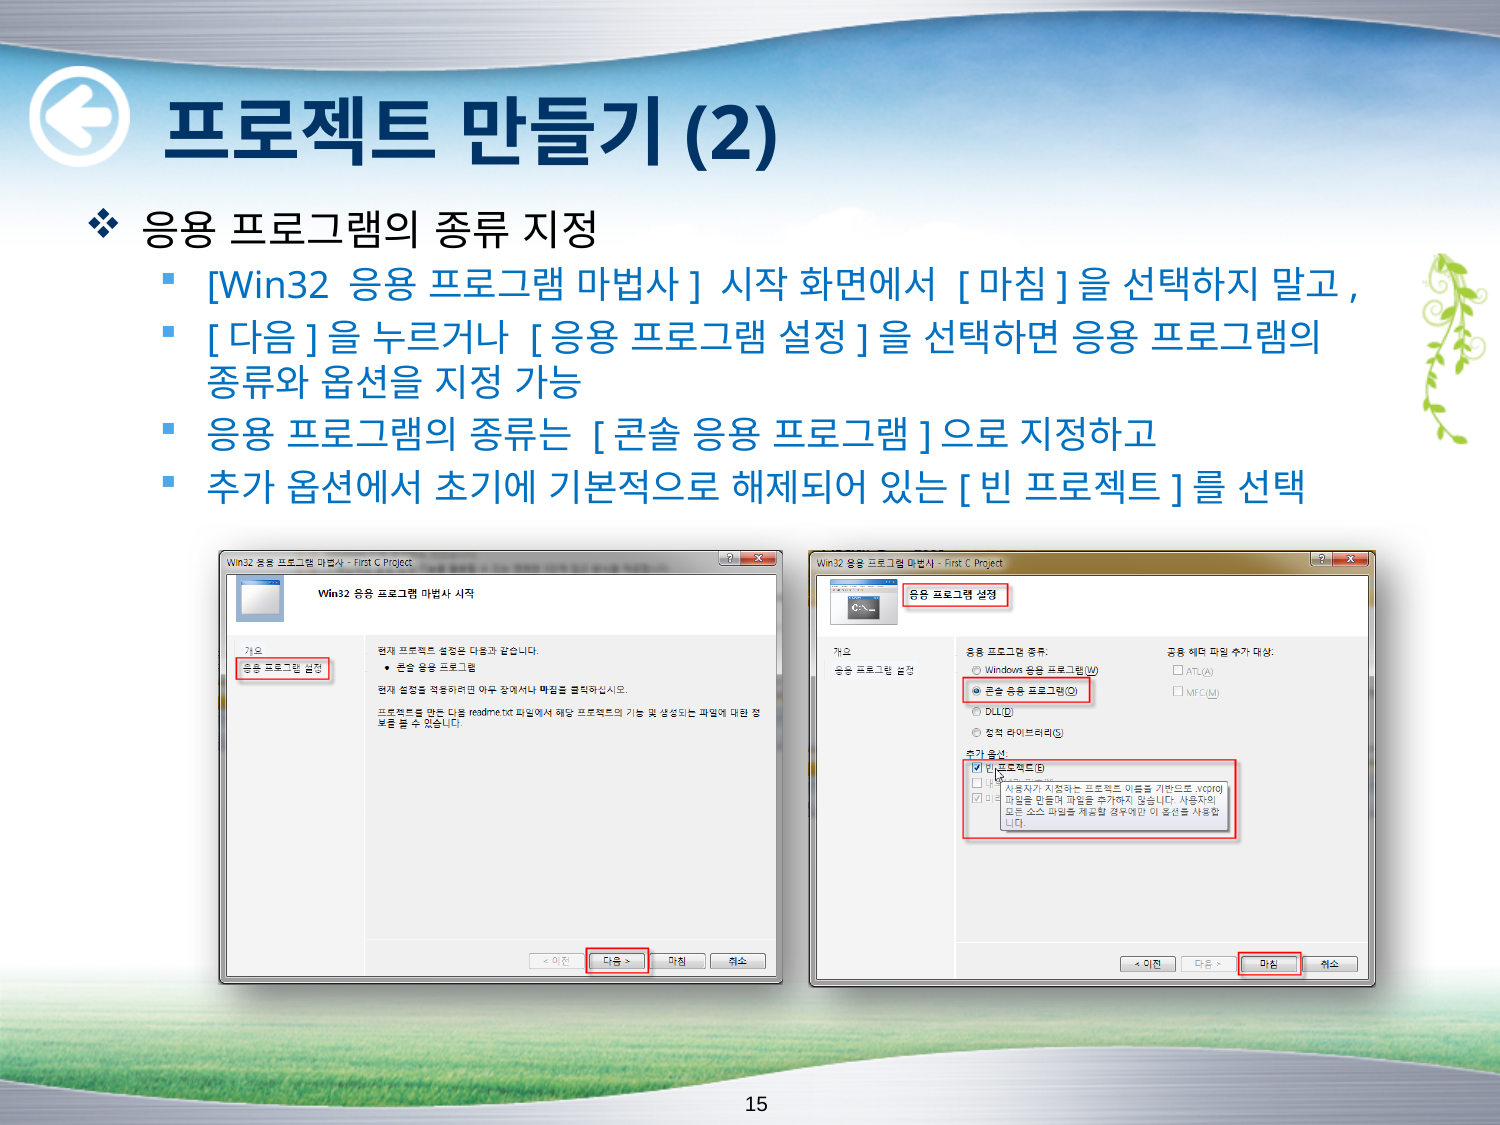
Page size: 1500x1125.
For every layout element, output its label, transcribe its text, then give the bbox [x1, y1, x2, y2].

list 응용 프로그램의 종류 지정 [Win32 응용 프로그램 마법사] 시작 화면에서 [마침]을 선택하지 말고, [다음]을 누르거나 [응용 프로그램 설정]을 선택하면 응용 프로그램의 종류와 옵션을 지정 가능 응용 프로그램의 종류는 [콘솔 응용 프로그램]으로 지정하고 추가 옵션에서 초기에 기본적으로 해제되어 있는[빈 프로젝트]를 선택 [69, 196, 1414, 1071]
picture [0, 0, 1500, 1125]
slide_number 15 [687, 1082, 826, 1125]
title 프로젝트 만들기(2) [147, 77, 1424, 181]
